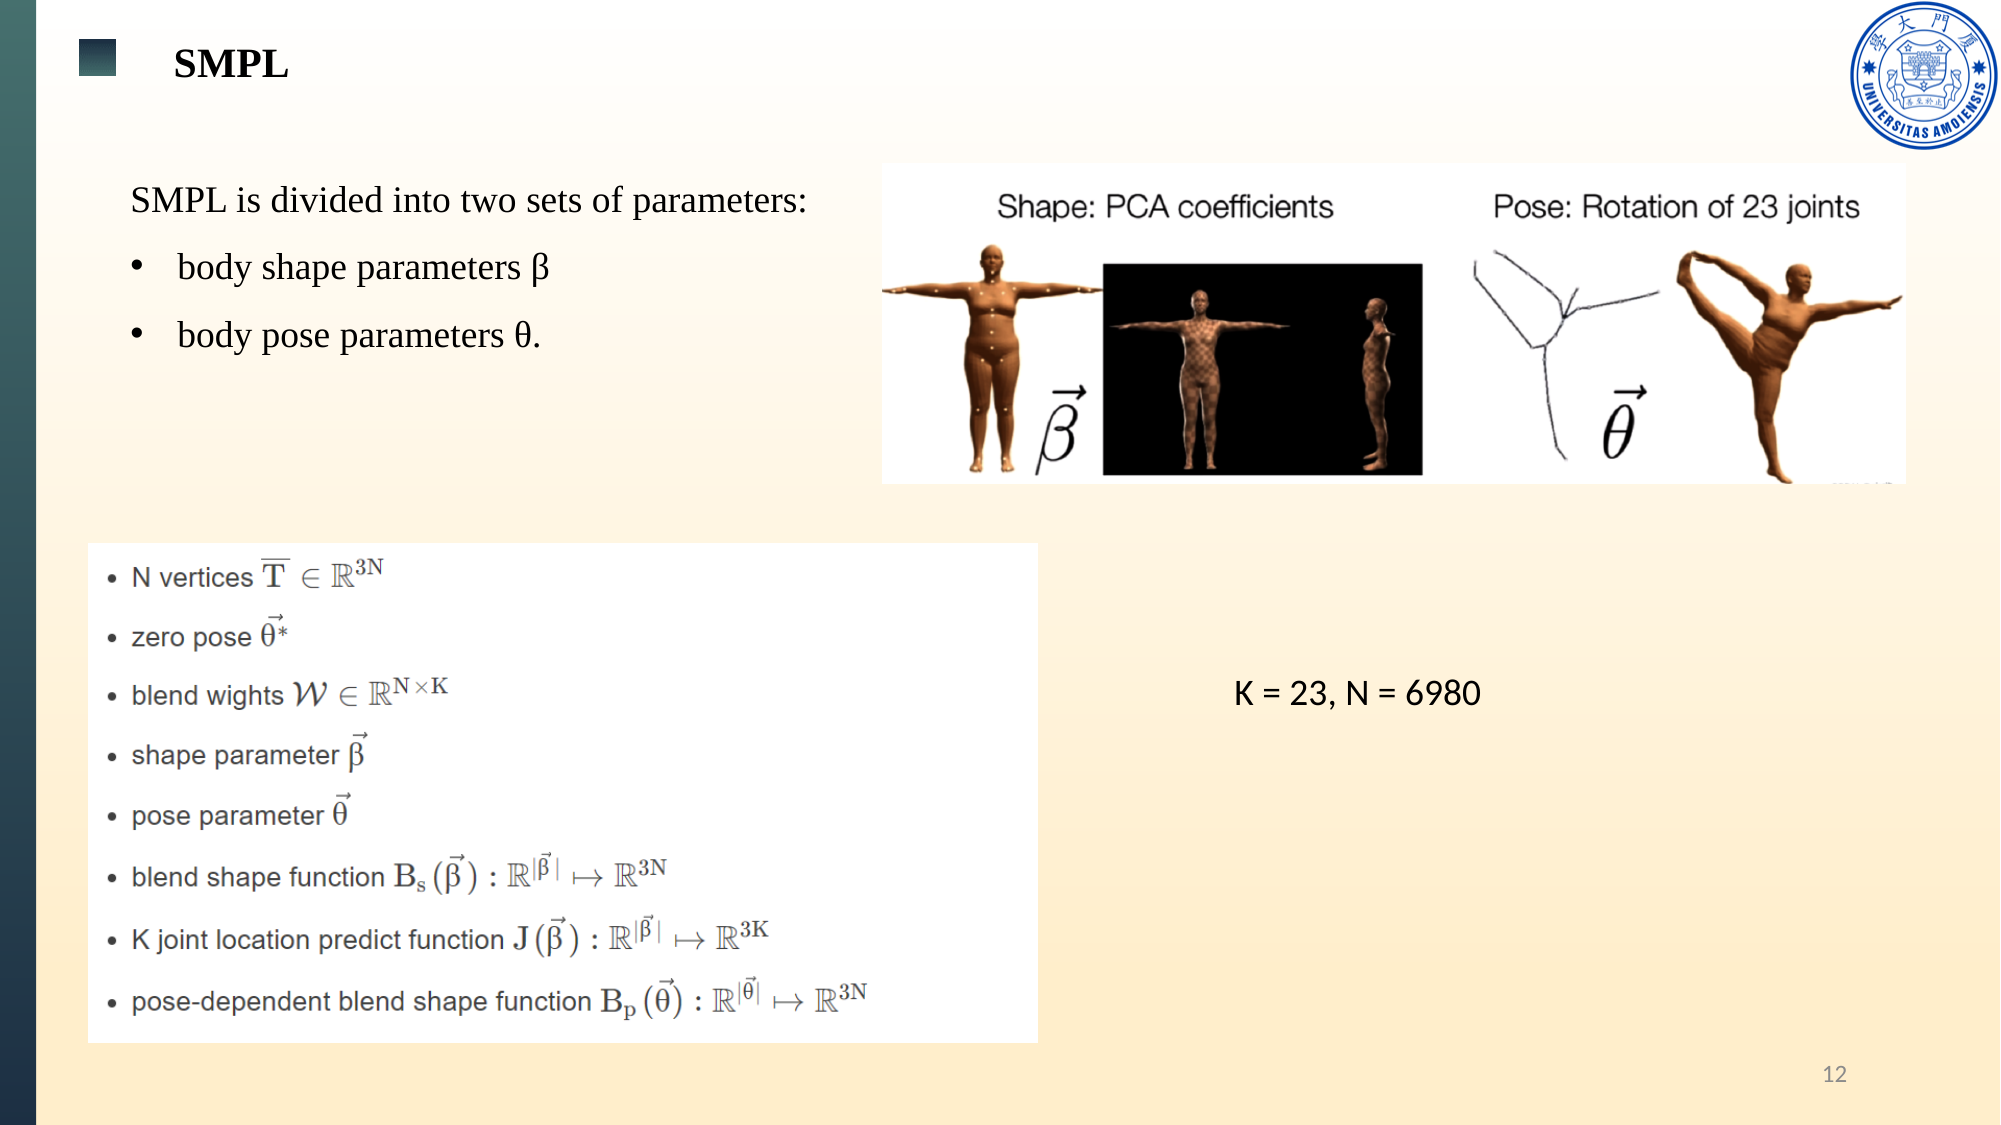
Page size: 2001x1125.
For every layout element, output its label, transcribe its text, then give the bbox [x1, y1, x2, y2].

picture [1847, 0, 2000, 152]
picture [79, 39, 116, 76]
picture [88, 543, 1038, 1043]
text_box K = 23, N = 6980 [1219, 660, 1550, 721]
picture [882, 163, 1906, 484]
text_box SMPL is divided into two sets of parameters: body shape parameters β body pose parameters θ. [115, 145, 1372, 363]
text_box [0, 0, 37, 1125]
slide_number 12 [1412, 1042, 1863, 1103]
text_box SMPL [159, 28, 1004, 94]
